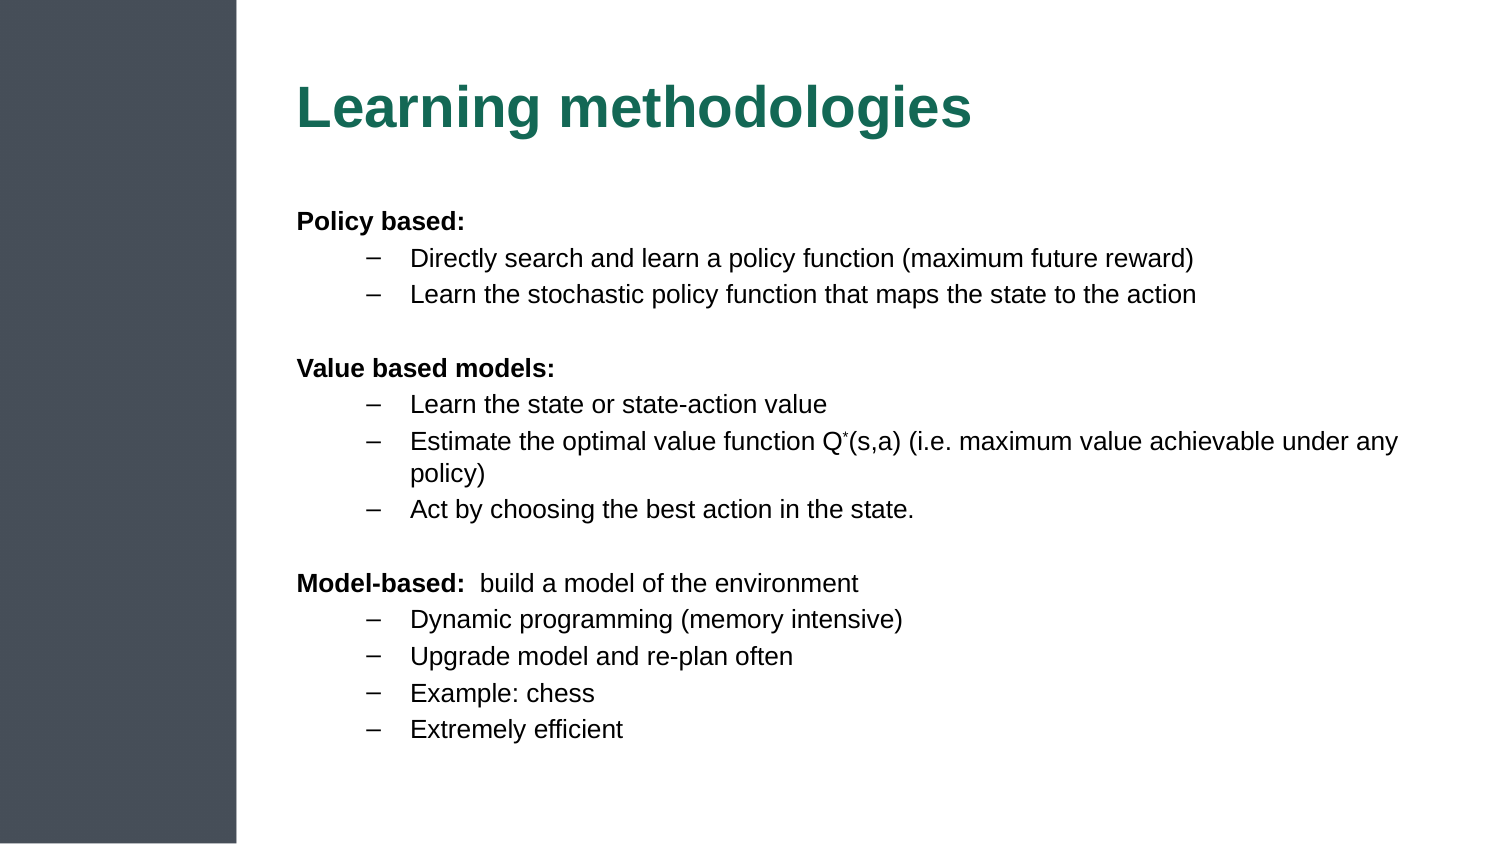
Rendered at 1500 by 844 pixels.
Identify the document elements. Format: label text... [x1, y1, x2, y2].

title Learning methodologies [281, 33, 1425, 175]
picture [0, 0, 1500, 844]
list Policy based: Directly search and learn a policy function (maximum future reward) Learn the stochastic policy function that maps the state to the action Value based models: Learn the state or state-action value Estimate the optimal value function Q*(s,a) (i.e. maximum value achievable under any policy) Act by choosing the best action in the state. Model-based: build a model of the environment Dynamic programming (memory intensive) Upgrade model and re-plan often Example: chess Extremely efficient [281, 196, 1425, 754]
